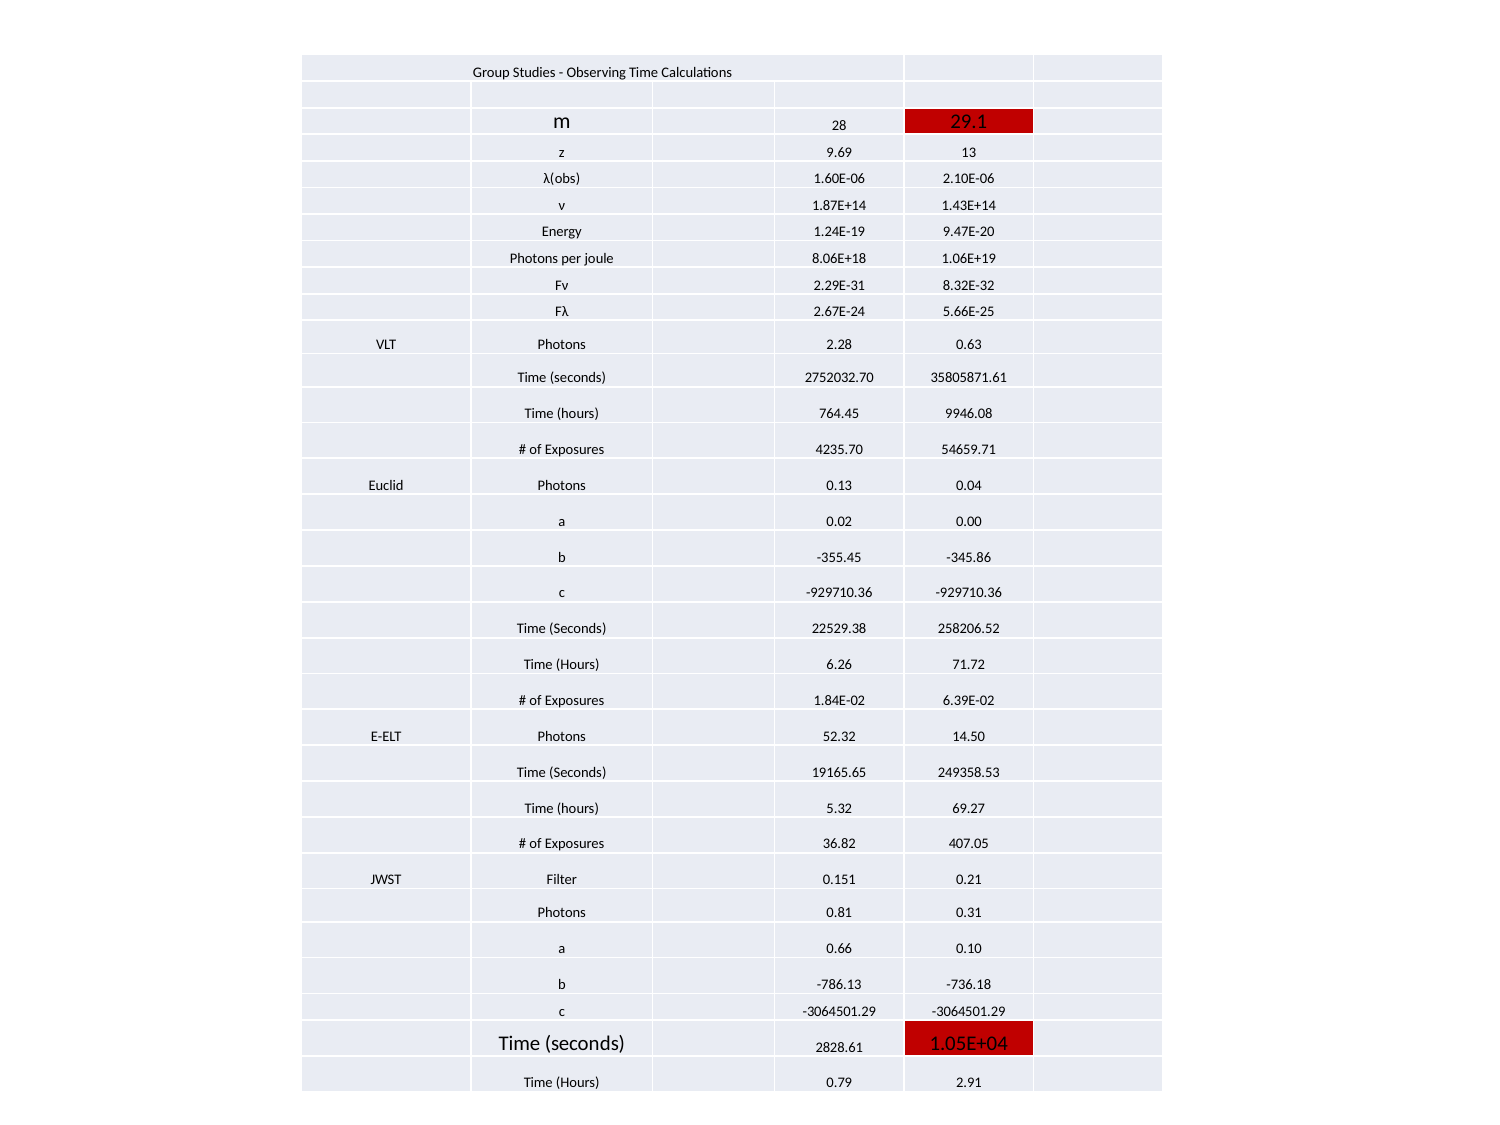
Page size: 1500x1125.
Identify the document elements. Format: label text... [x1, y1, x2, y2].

table_cell [1034, 162, 1162, 187]
table_cell 14.50 [905, 710, 1033, 744]
table_cell 1.87E+14 [775, 188, 903, 213]
table_cell 54659.71 [905, 423, 1033, 457]
table_cell [1034, 782, 1162, 816]
table_cell 0.00 [905, 495, 1033, 529]
table_cell [1034, 854, 1162, 888]
table_cell Time (Hours) [472, 639, 652, 673]
table_cell 0.13 [775, 459, 903, 493]
table_header Group Studies - Observing Time Calculations [302, 55, 903, 80]
table_cell [653, 423, 774, 457]
table_cell 0.63 [905, 321, 1033, 353]
table_cell [653, 889, 774, 921]
table_cell 2828.61 [775, 1021, 903, 1055]
table_cell [653, 295, 774, 319]
table_cell b [472, 958, 652, 993]
table_header [905, 55, 1033, 80]
table_cell [653, 818, 774, 852]
table_cell [653, 459, 774, 493]
table_cell [1034, 746, 1162, 780]
table_cell [1034, 241, 1162, 266]
table_cell [302, 923, 470, 957]
table_cell [302, 162, 470, 187]
table_cell [302, 958, 470, 993]
table_cell [302, 889, 470, 921]
table_cell [1034, 354, 1162, 386]
table_cell 8.06E+18 [775, 241, 903, 266]
table_cell [1034, 423, 1162, 457]
table_cell 52.32 [775, 710, 903, 744]
table_cell 1.60E-06 [775, 162, 903, 187]
table_cell 13 [905, 135, 1033, 160]
table_cell # of Exposures [472, 423, 652, 457]
table_cell [302, 82, 470, 107]
table_cell [653, 388, 774, 422]
table_cell 407.05 [905, 818, 1033, 852]
table_cell ν [472, 188, 652, 213]
table_cell [302, 388, 470, 422]
table_cell [302, 188, 470, 213]
table_cell [302, 268, 470, 293]
table_cell [1034, 495, 1162, 529]
table_cell Time (seconds) [472, 354, 652, 386]
table_cell [653, 639, 774, 673]
table_cell b [472, 531, 652, 565]
table_cell [1034, 994, 1162, 1019]
table_cell [302, 818, 470, 852]
table_cell Time (hours) [472, 388, 652, 422]
table_cell [302, 295, 470, 319]
table_cell 1.24E-19 [775, 215, 903, 240]
table_cell VLT [302, 321, 470, 353]
table_cell [302, 241, 470, 266]
table_cell E-ELT [302, 710, 470, 744]
table_cell 0.81 [775, 889, 903, 921]
table_cell 1.43E+14 [905, 188, 1033, 213]
table_cell [653, 215, 774, 240]
table_cell [1034, 710, 1162, 744]
table_cell 8.32E-32 [905, 268, 1033, 293]
table_cell 258206.52 [905, 603, 1033, 637]
table_cell [302, 354, 470, 386]
table_cell [302, 639, 470, 673]
table_cell [1034, 82, 1162, 107]
table_cell [653, 321, 774, 353]
table_cell -3064501.29 [905, 994, 1033, 1019]
table_cell 0.02 [775, 495, 903, 529]
table_cell -345.86 [905, 531, 1033, 565]
table_cell -929710.36 [905, 567, 1033, 601]
table_cell [302, 135, 470, 160]
table_cell [1034, 1057, 1162, 1091]
table_cell [302, 215, 470, 240]
table_cell [302, 994, 470, 1019]
table_cell 0.151 [775, 854, 903, 888]
table_cell [1034, 188, 1162, 213]
table_cell [1034, 109, 1162, 133]
table_cell [653, 567, 774, 601]
table_cell -3064501.29 [775, 994, 903, 1019]
table_cell [1034, 603, 1162, 637]
table_cell Photons per joule [472, 241, 652, 266]
table_cell 2.28 [775, 321, 903, 353]
table_cell 28 [775, 109, 903, 133]
table_cell [653, 923, 774, 957]
table_cell [1034, 567, 1162, 601]
table_cell Photons [472, 710, 652, 744]
table_cell 71.72 [905, 639, 1033, 673]
table_cell 19165.65 [775, 746, 903, 780]
table_cell [302, 109, 470, 133]
table_cell [653, 674, 774, 708]
table_cell 22529.38 [775, 603, 903, 637]
table_cell 2.29E-31 [775, 268, 903, 293]
table_cell [653, 782, 774, 816]
table_cell [653, 495, 774, 529]
table_cell [653, 603, 774, 637]
table_cell [1034, 674, 1162, 708]
table_cell Fλ [472, 295, 652, 319]
table_cell 0.10 [905, 923, 1033, 957]
table_cell [302, 674, 470, 708]
table_cell Photons [472, 459, 652, 493]
table_cell [1034, 818, 1162, 852]
table_cell [653, 1057, 774, 1091]
table_cell -929710.36 [775, 567, 903, 601]
table_cell a [472, 495, 652, 529]
table_cell Time (Seconds) [472, 603, 652, 637]
table_cell [1034, 889, 1162, 921]
table_cell [1034, 531, 1162, 565]
table_cell 9946.08 [905, 388, 1033, 422]
table_cell [653, 531, 774, 565]
table_cell 35805871.61 [905, 354, 1033, 386]
table_cell Time (seconds) [472, 1021, 652, 1055]
table_cell [653, 1021, 774, 1055]
table_header [1034, 55, 1162, 80]
table_cell Fν [472, 268, 652, 293]
table_cell 5.32 [775, 782, 903, 816]
table_cell [653, 109, 774, 133]
table_cell Time (Seconds) [472, 746, 652, 780]
table_cell [1034, 388, 1162, 422]
table_cell 4235.70 [775, 423, 903, 457]
table_cell [653, 710, 774, 744]
table_cell 0.04 [905, 459, 1033, 493]
table_cell 2.67E-24 [775, 295, 903, 319]
table_cell 249358.53 [905, 746, 1033, 780]
table_cell [653, 994, 774, 1019]
table_cell [1034, 321, 1162, 353]
table_cell 0.31 [905, 889, 1033, 921]
table_cell Energy [472, 215, 652, 240]
table_cell 36.82 [775, 818, 903, 852]
table_cell [302, 1057, 470, 1091]
table_cell [1034, 215, 1162, 240]
table_cell [1034, 135, 1162, 160]
table_cell [302, 1021, 470, 1055]
table_cell Time (Hours) [472, 1057, 652, 1091]
table_cell Filter [472, 854, 652, 888]
table_cell [653, 241, 774, 266]
table_cell λ(obs) [472, 162, 652, 187]
table_cell z [472, 135, 652, 160]
table_cell Euclid [302, 459, 470, 493]
table_cell [653, 746, 774, 780]
table_cell Photons [472, 889, 652, 921]
table_cell 9.47E-20 [905, 215, 1033, 240]
table_cell [302, 782, 470, 816]
table_cell 764.45 [775, 388, 903, 422]
table_cell [775, 82, 903, 107]
table_cell c [472, 567, 652, 601]
table_cell 29.1 [905, 109, 1033, 133]
table_cell [1034, 459, 1162, 493]
table_cell [1034, 958, 1162, 993]
table_cell [1034, 1021, 1162, 1055]
table_cell 2.10E-06 [905, 162, 1033, 187]
table_cell 69.27 [905, 782, 1033, 816]
table_cell [653, 854, 774, 888]
table_cell # of Exposures [472, 674, 652, 708]
table_cell Time (hours) [472, 782, 652, 816]
table_cell 1.05E+04 [905, 1021, 1033, 1055]
table_cell -786.13 [775, 958, 903, 993]
table_cell -736.18 [905, 958, 1033, 993]
table_cell [302, 531, 470, 565]
table_cell a [472, 923, 652, 957]
table_cell 5.66E-25 [905, 295, 1033, 319]
table_cell [302, 746, 470, 780]
table_cell -355.45 [775, 531, 903, 565]
table_cell [653, 162, 774, 187]
table_cell c [472, 994, 652, 1019]
table_cell [302, 495, 470, 529]
table_cell 0.21 [905, 854, 1033, 888]
table_cell [905, 82, 1033, 107]
table_cell 6.39E-02 [905, 674, 1033, 708]
table_cell 9.69 [775, 135, 903, 160]
table_cell 6.26 [775, 639, 903, 673]
table_cell [1034, 639, 1162, 673]
table_cell [653, 188, 774, 213]
table_cell # of Exposures [472, 818, 652, 852]
table_cell 1.84E-02 [775, 674, 903, 708]
table_cell [302, 603, 470, 637]
table_cell [302, 423, 470, 457]
table_cell [1034, 268, 1162, 293]
table_cell 0.79 [775, 1057, 903, 1091]
table_cell Photons [472, 321, 652, 353]
table_cell [653, 958, 774, 993]
table_cell JWST [302, 854, 470, 888]
table_cell m [472, 109, 652, 133]
table_cell [472, 82, 652, 107]
table_cell [302, 567, 470, 601]
table_cell [653, 135, 774, 160]
table_cell 2.91 [905, 1057, 1033, 1091]
table_cell 1.06E+19 [905, 241, 1033, 266]
table_cell [1034, 923, 1162, 957]
table_cell [653, 354, 774, 386]
table_cell 2752032.70 [775, 354, 903, 386]
table_cell [653, 82, 774, 107]
table_cell [1034, 295, 1162, 319]
table_cell [653, 268, 774, 293]
table_cell 0.66 [775, 923, 903, 957]
